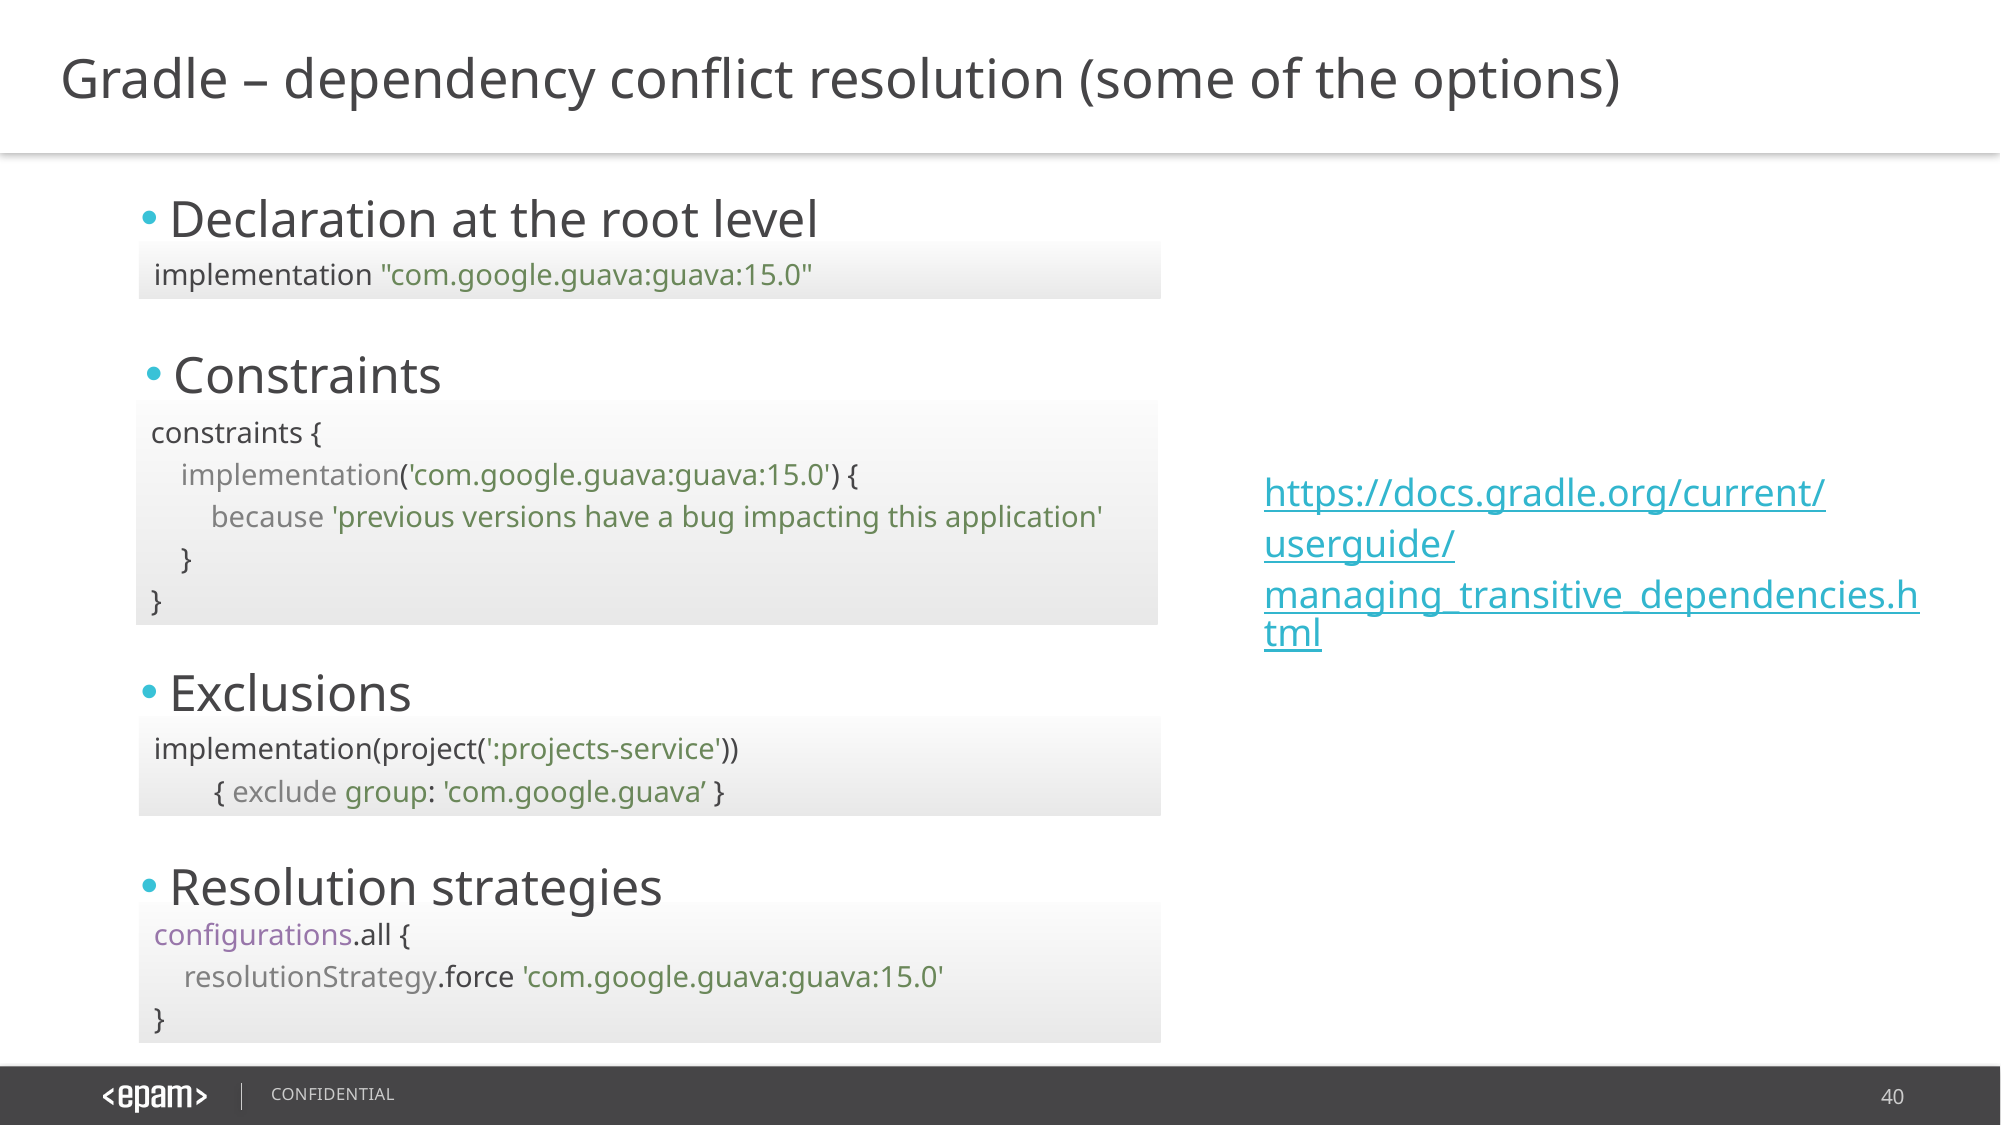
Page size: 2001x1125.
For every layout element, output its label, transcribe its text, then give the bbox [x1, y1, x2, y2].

list Declaration at the root level [125, 167, 1334, 240]
list Gradle – dependency conflict resolution (some of the options) [0, 0, 2000, 153]
text_box implementation(project(':projects-service')) { exclude group: 'com.google.guava’ } [138, 716, 1161, 816]
text_box implementation "com.google.guava:guava:15.0" [138, 241, 1161, 299]
text_box Resolution strategies [125, 836, 1334, 909]
text_box configurations.all { resolutionStrategy.force 'com.google.guava:guava:15.0' } [138, 909, 1161, 1043]
text_box constraints { implementation('com.google.guava:guava:15.0') { because 'previous versions have a bug impacting this application' } } [136, 400, 1158, 625]
text_box Constraints [130, 323, 1339, 396]
text_box https://docs.gradle.org/current/userguide/managing_transitive_dependencies.html [1248, 461, 1943, 630]
picture [102, 1085, 207, 1113]
text_box Exclusions [125, 642, 1334, 715]
